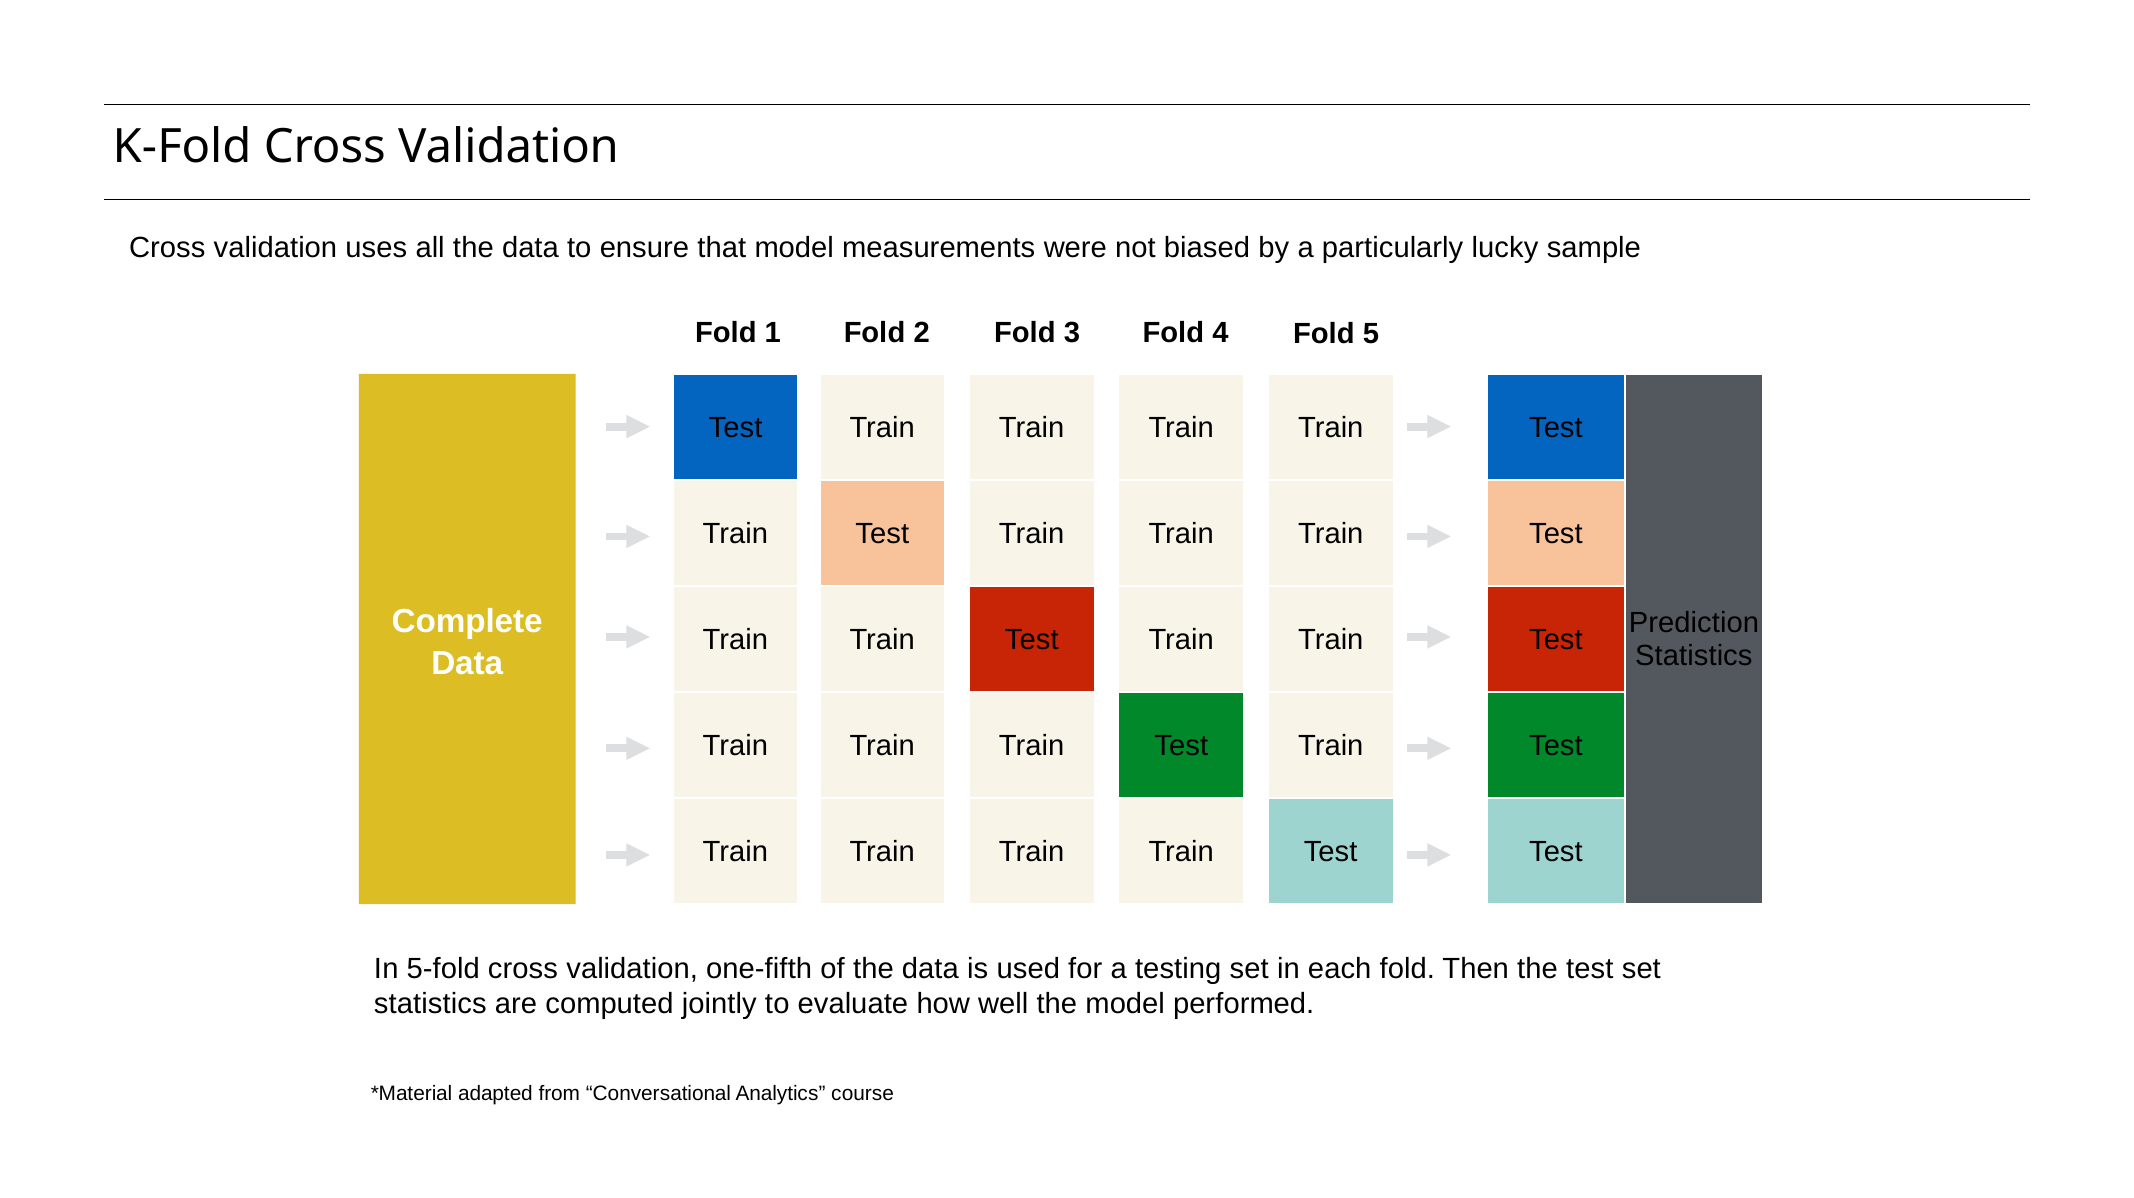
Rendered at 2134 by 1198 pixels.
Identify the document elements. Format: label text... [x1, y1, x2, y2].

table_cell Test [1488, 587, 1624, 691]
table_cell Train [1119, 587, 1243, 691]
table_cell Train [1119, 799, 1243, 903]
table_cell Train [674, 587, 797, 691]
table_cell Test [1488, 693, 1624, 797]
text_box Fold 5 [1273, 314, 1399, 350]
text_box Cross validation uses all the data to ensure that model measurements were not biased by a particularly lucky sample [129, 228, 1751, 264]
table_header Train [1119, 375, 1243, 479]
table_cell Train [674, 693, 797, 797]
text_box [358, 373, 576, 905]
table_cell Train [821, 693, 944, 797]
table_cell Train [821, 799, 944, 903]
table_cell Test [1269, 799, 1393, 903]
table_cell Train [970, 693, 1094, 797]
text_box [606, 848, 650, 862]
text_box [1407, 420, 1451, 433]
text_box [1407, 848, 1451, 862]
text_box [1407, 630, 1451, 644]
table_header Test [1488, 375, 1624, 479]
text_box [606, 742, 650, 755]
text_box [1407, 530, 1451, 543]
text_box In 5-fold cross validation, one-fifth of the data is used for a testing set in each fold. Then the test set statistics are computed jointly to evaluate how well the model performed. [373, 948, 1760, 1019]
table_cell Train [674, 481, 797, 585]
text_box *Material adapted from “Conversational Analytics” course [370, 1079, 1372, 1105]
table_cell Train [674, 799, 797, 903]
table_header Train [970, 375, 1094, 479]
table_cell Test [970, 587, 1094, 691]
table_header Prediction Statistics [1626, 375, 1762, 903]
text_box [606, 420, 650, 433]
table_cell Test [1488, 799, 1624, 903]
title K-Fold Cross Validation [112, 119, 1490, 176]
text_box Fold 3 [974, 313, 1100, 349]
table_header Train [821, 375, 944, 479]
table_cell Test [1488, 481, 1624, 585]
text_box [606, 630, 650, 644]
table_cell Train [1119, 481, 1243, 585]
table_header Train [1269, 375, 1393, 479]
table_cell Train [1269, 693, 1393, 797]
table_cell Train [970, 481, 1094, 585]
table_cell Train [821, 587, 944, 691]
text_box Fold 1 [675, 313, 801, 349]
table_cell Train [970, 799, 1094, 903]
table_cell Train [1269, 481, 1393, 585]
text_box Fold 2 [824, 313, 950, 349]
text_box [1407, 742, 1451, 755]
table_cell Test [821, 481, 944, 585]
table_header Test [674, 375, 797, 479]
text_box Fold 4 [1123, 313, 1249, 349]
table_cell Test [1119, 693, 1243, 797]
table_cell Train [1269, 587, 1393, 691]
text_box [606, 530, 650, 543]
